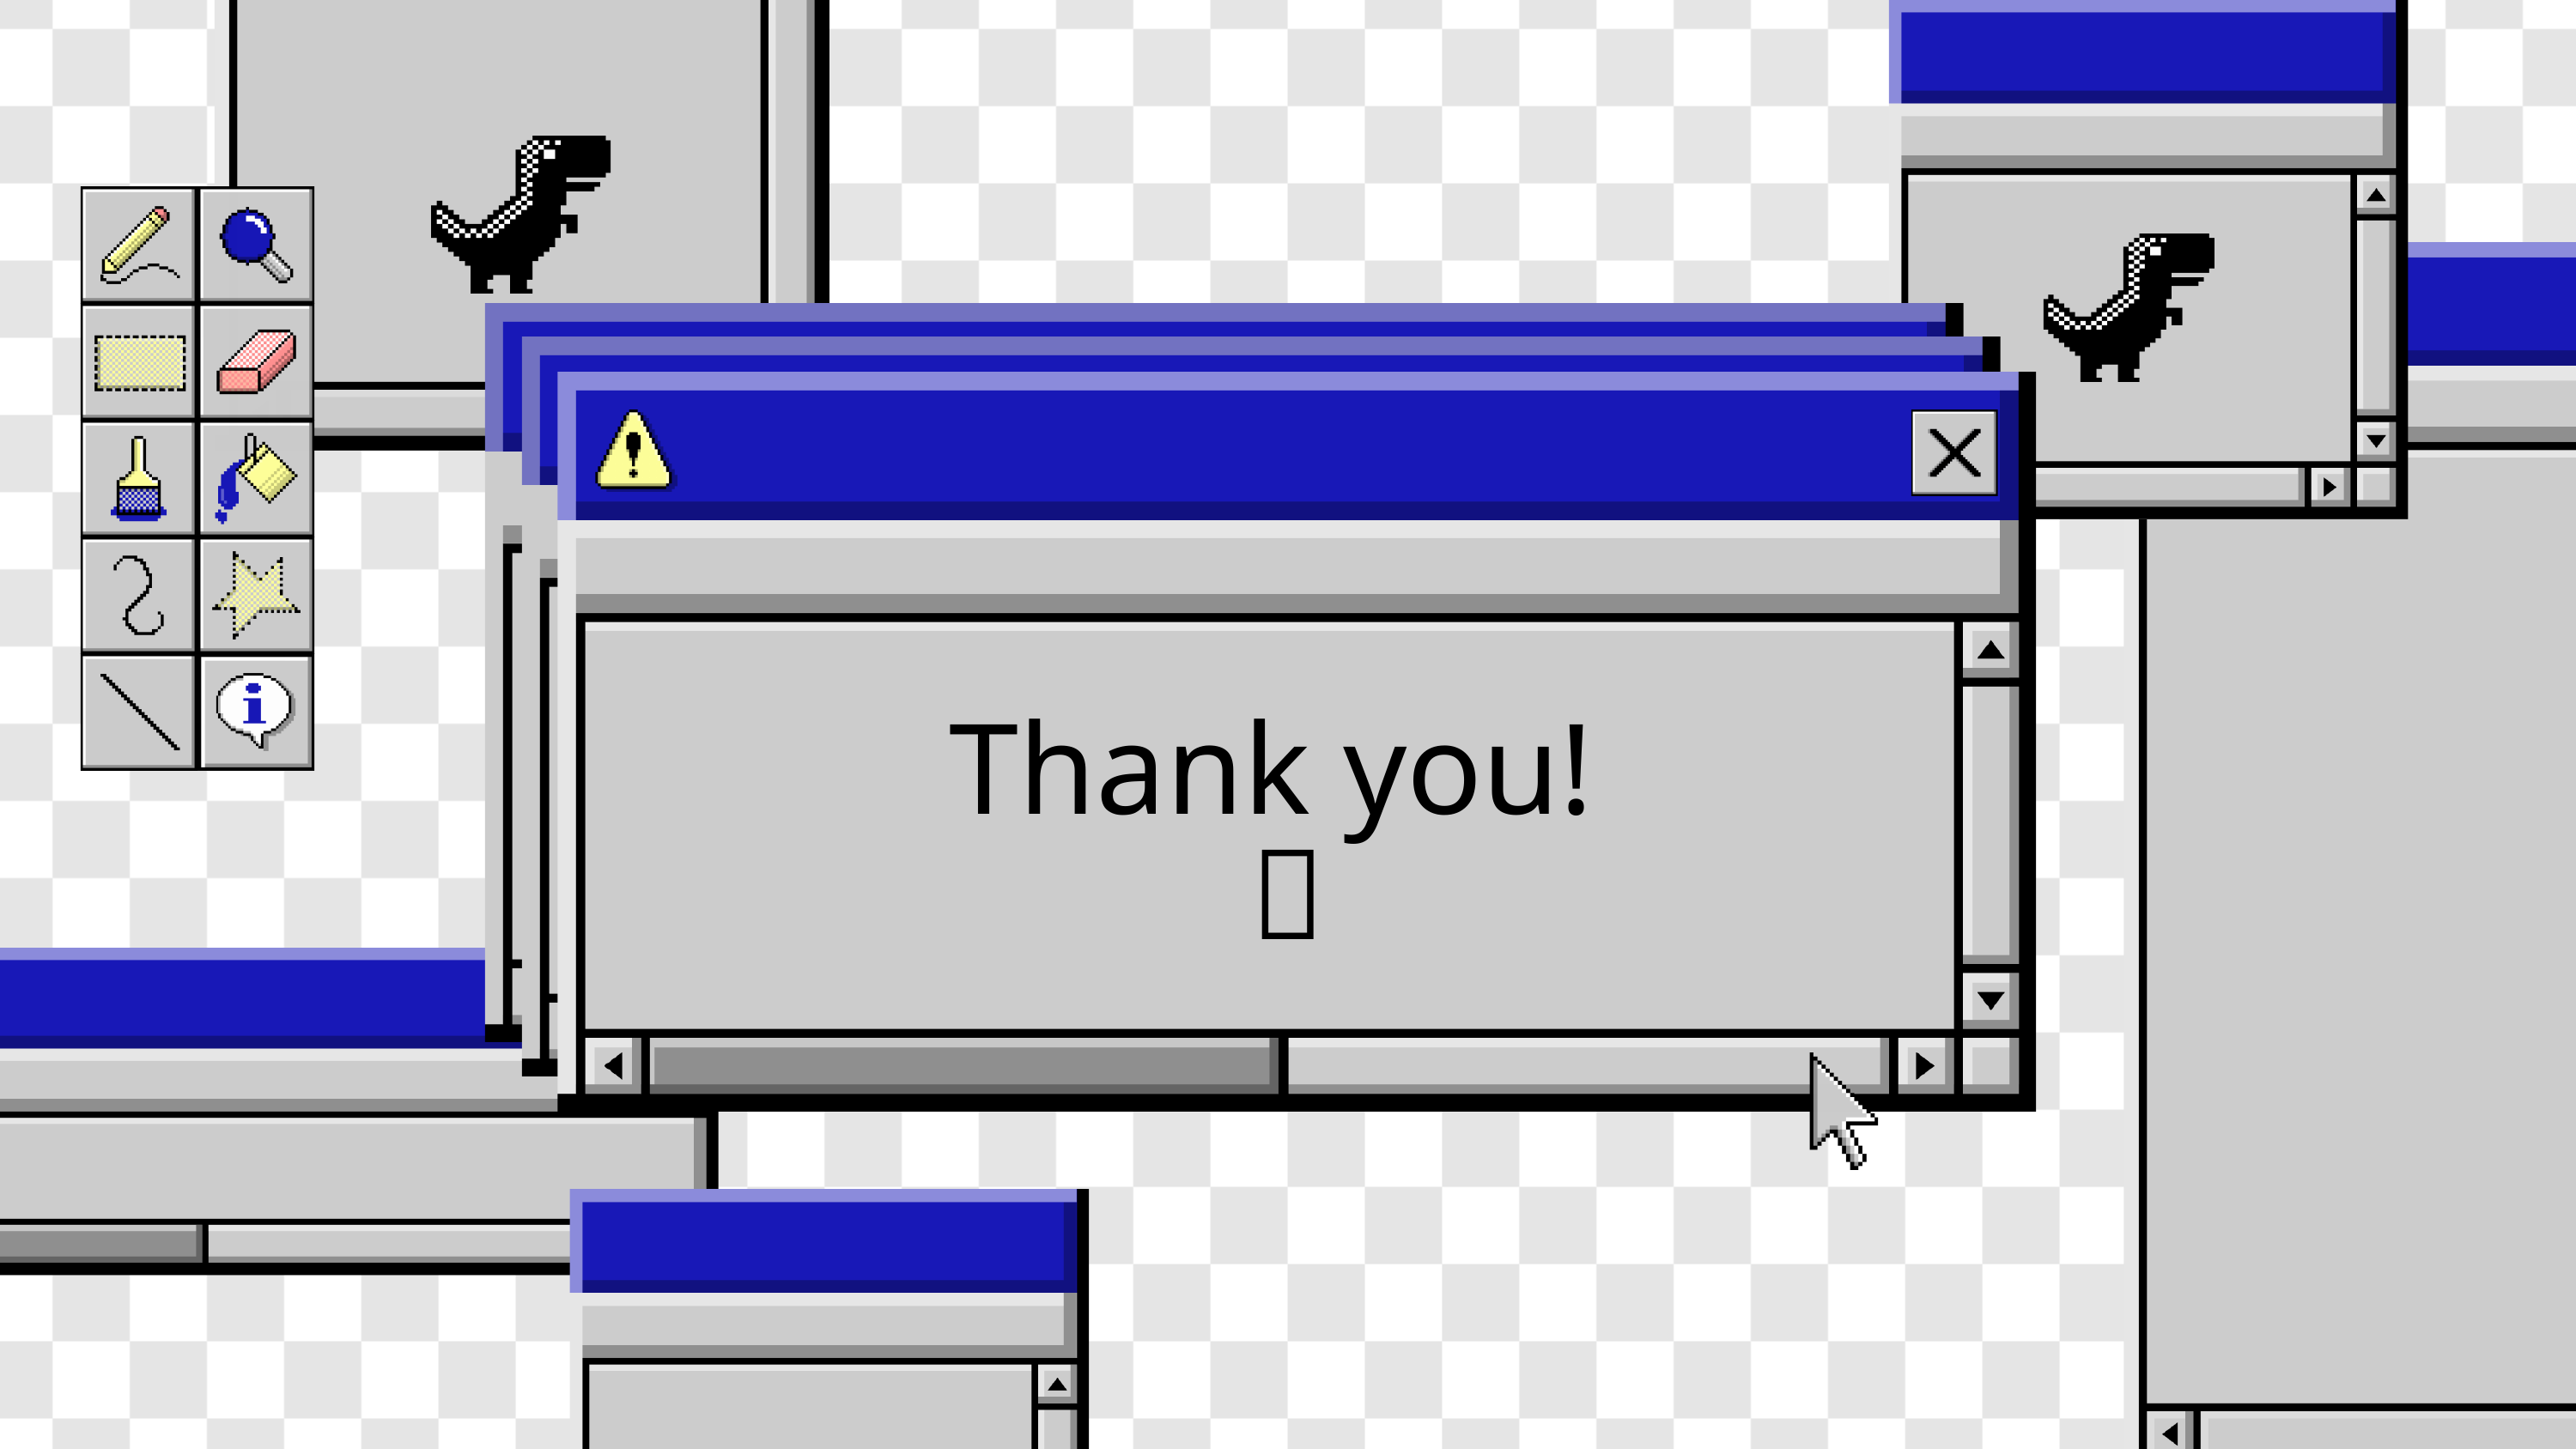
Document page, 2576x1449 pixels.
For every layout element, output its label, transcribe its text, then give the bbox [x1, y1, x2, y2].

text_box [0, 0, 484, 947]
text_box [0, 947, 719, 1276]
text_box [569, 1189, 1090, 1449]
text_box Thank you!  [659, 714, 1917, 965]
text_box [1809, 1052, 1879, 1170]
text_box [1888, 0, 2409, 519]
text_box [2409, 0, 2576, 242]
text_box [0, 1276, 569, 1449]
text_box [1911, 409, 1998, 496]
text_box [557, 372, 2037, 1112]
text_box [719, 519, 2123, 1449]
text_box [2123, 242, 2576, 1449]
text_box [214, 0, 829, 452]
text_box [431, 136, 611, 294]
text_box [521, 336, 2001, 1076]
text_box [80, 185, 315, 771]
text_box [829, 0, 1888, 303]
text_box [595, 409, 677, 492]
text_box [484, 303, 1964, 1042]
text_box [2043, 233, 2215, 382]
